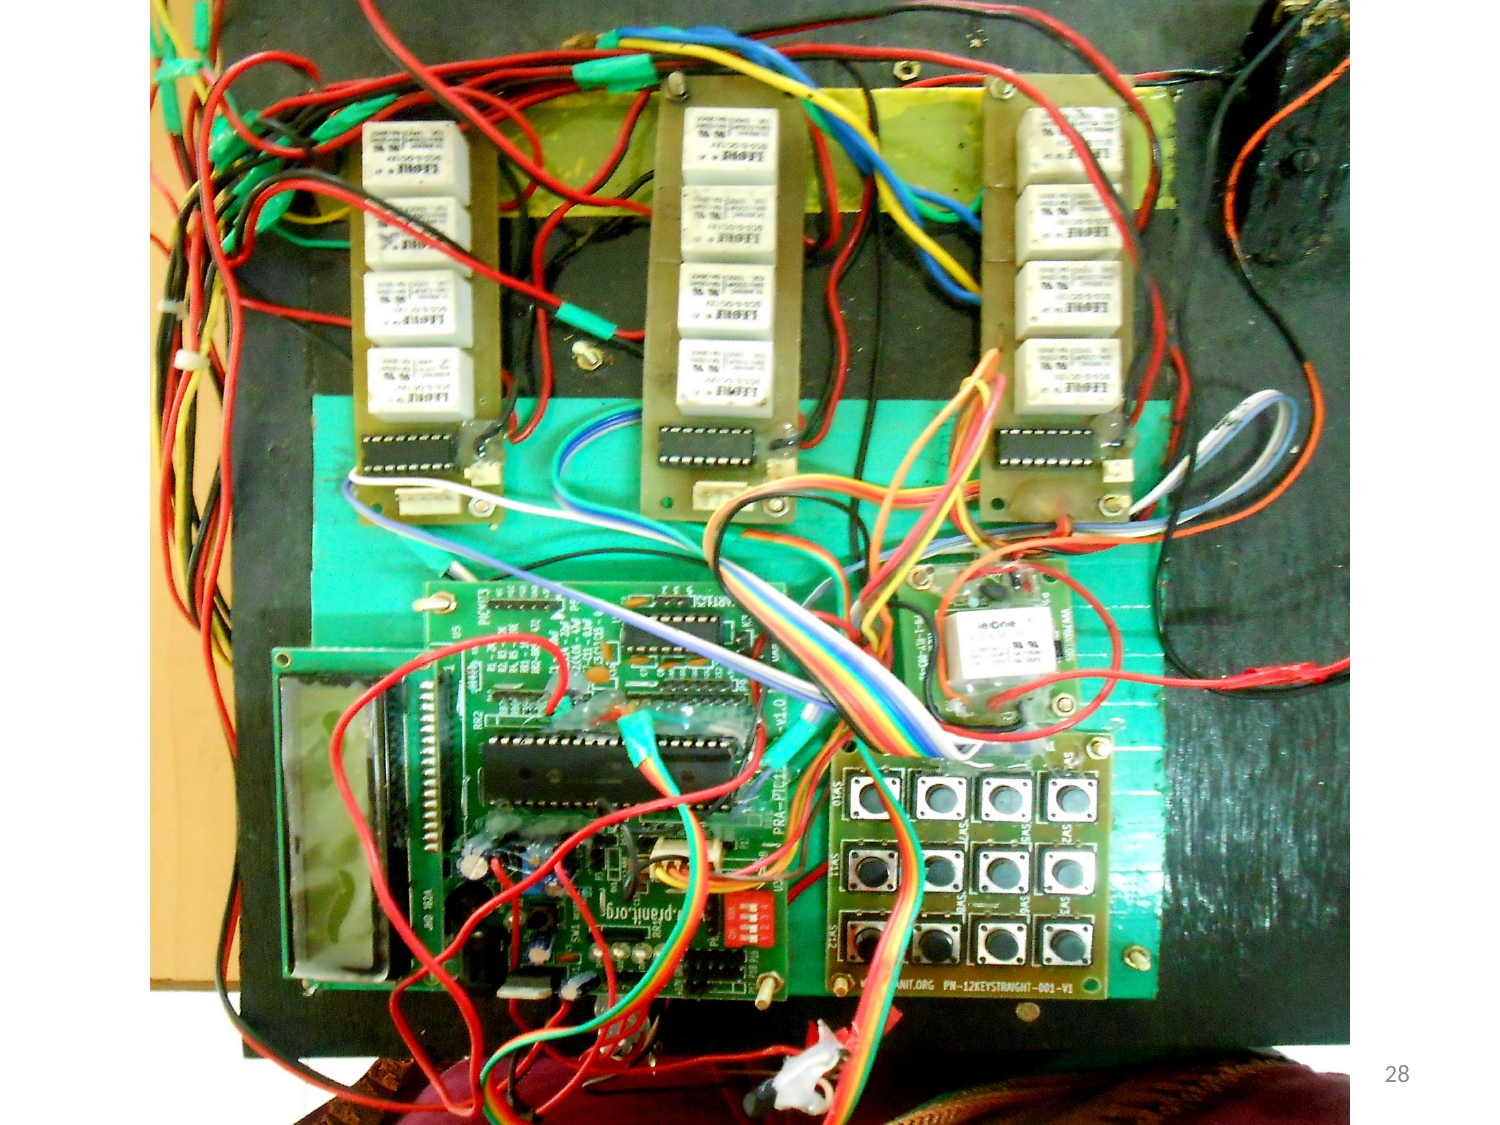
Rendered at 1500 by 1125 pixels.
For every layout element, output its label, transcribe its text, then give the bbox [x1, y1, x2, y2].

slide_number 28 [1354, 1042, 1425, 1103]
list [149, 0, 1351, 1125]
